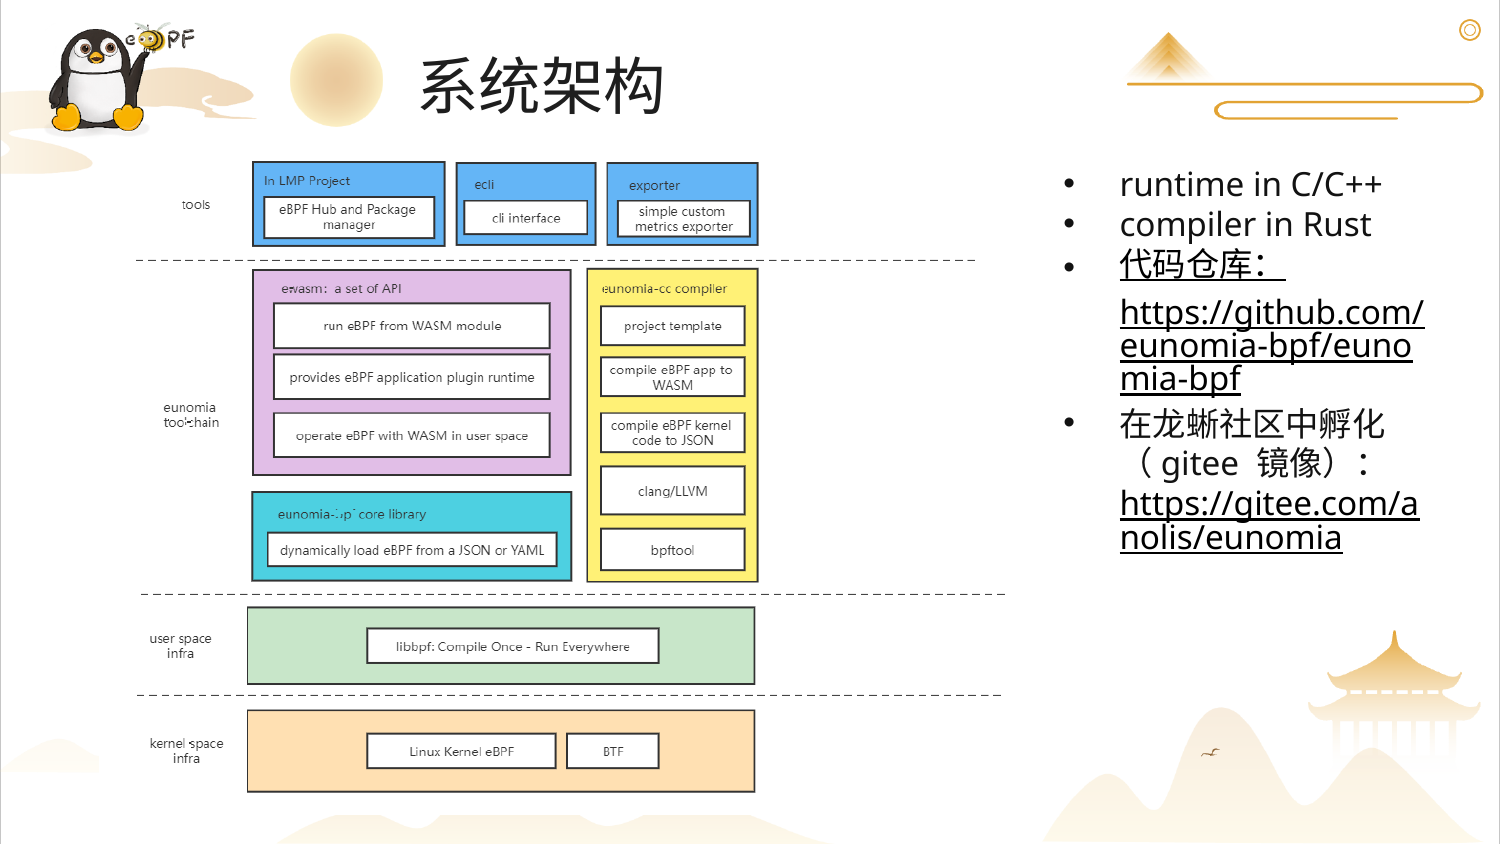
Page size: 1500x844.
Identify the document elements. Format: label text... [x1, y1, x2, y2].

text_box runtime in C/C++ compiler in Rust 代码仓库：https://github.com/eunomia-bpf/eunomia-bpf 在龙蜥社区中孵化（gitee 镜像）：https://gitee.com/anolis/eunomia [1048, 155, 1443, 509]
text_box 系统架构 [415, 45, 1085, 126]
picture [0, 0, 1500, 844]
